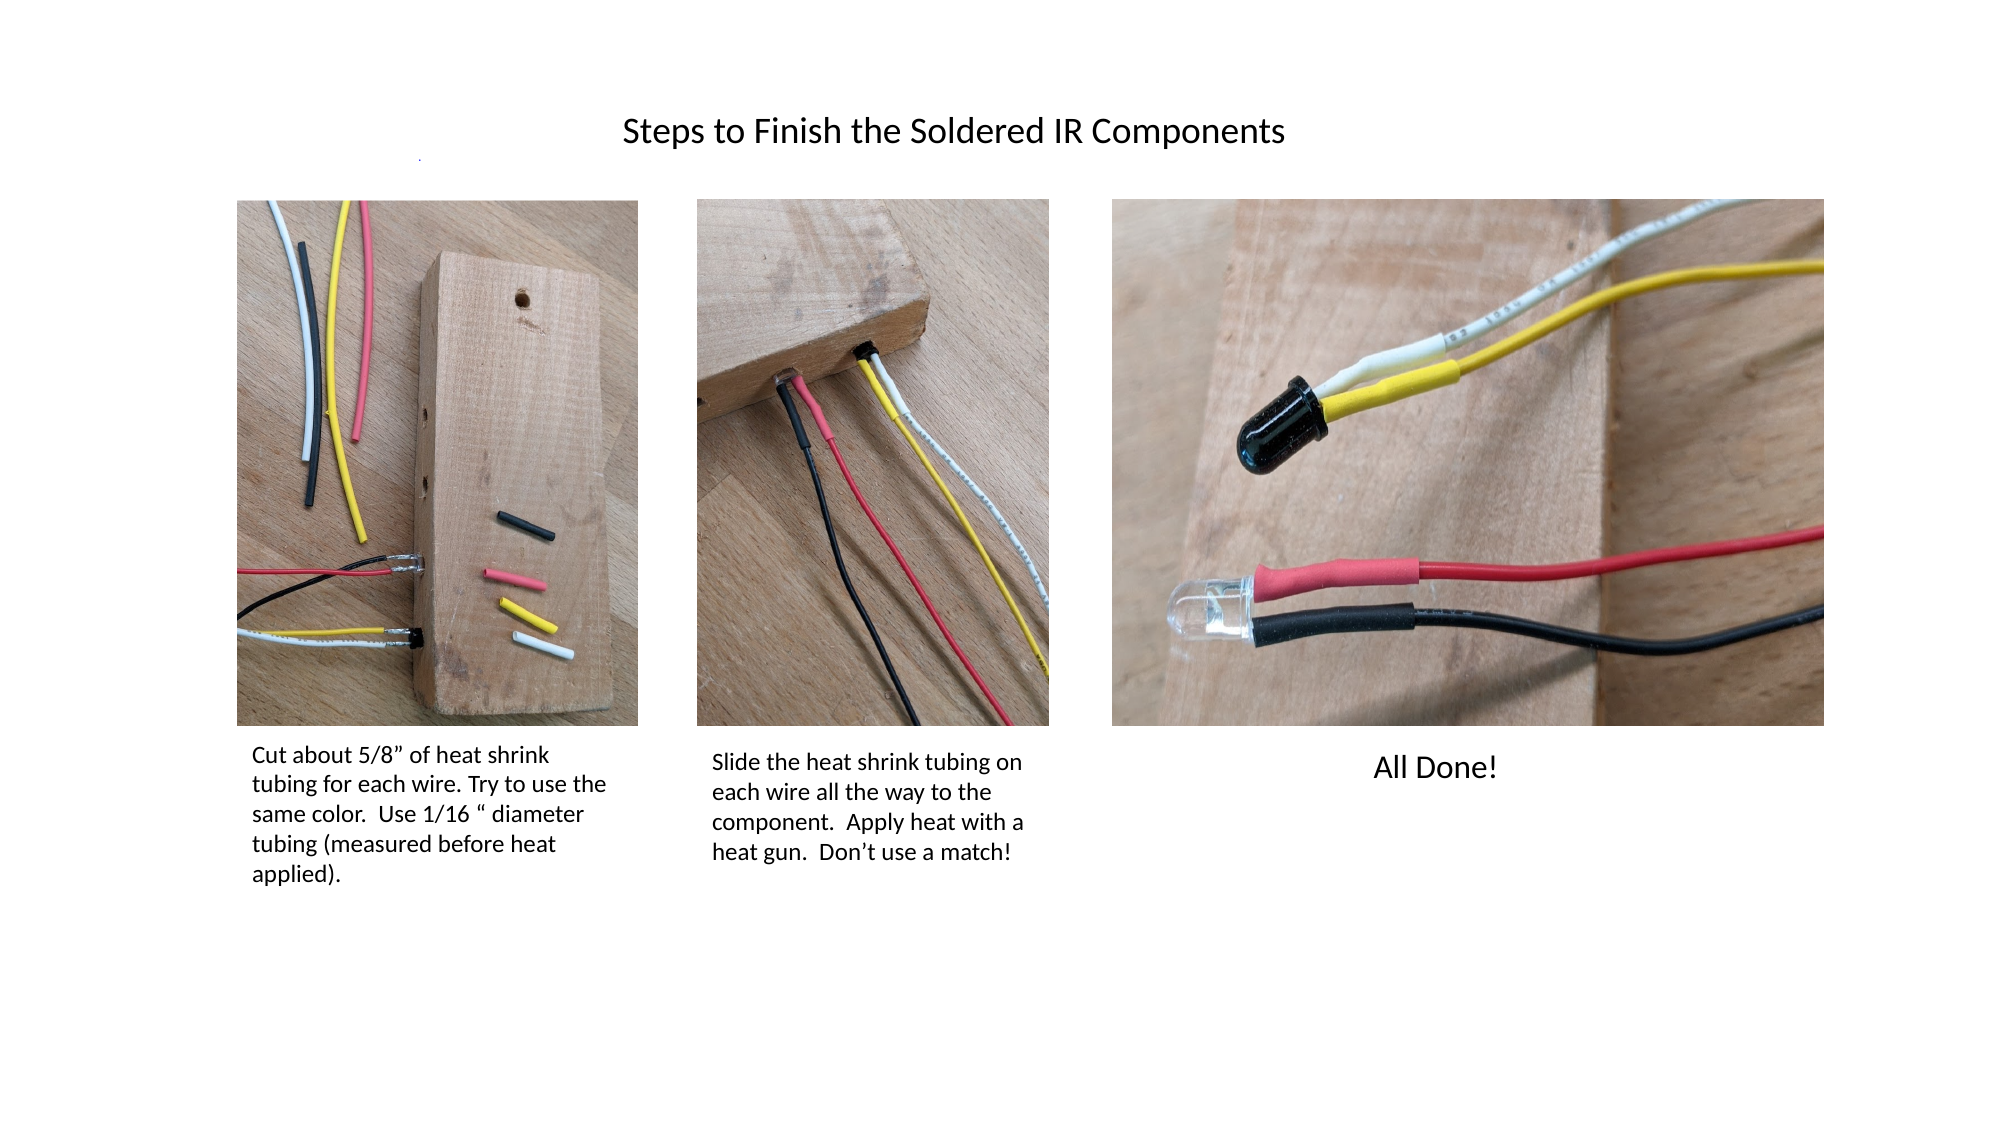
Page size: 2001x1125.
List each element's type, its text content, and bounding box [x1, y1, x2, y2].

text_box Cut about 5/8” of heat shrink tubing for each wire. Try to use the same color. Use 1/16 “ diameter tubing (measured before heat applied). [237, 730, 631, 896]
text_box All Done! [1358, 738, 1752, 793]
picture [697, 199, 1049, 726]
text_box Steps to Finish the Soldered IR Components [607, 98, 1307, 159]
text_box Slide the heat shrink tubing on each wire all the way to the component. Apply heat with a heat gun. Don’t use a match! [697, 738, 1091, 873]
picture [237, 159, 638, 726]
picture [1112, 199, 1824, 726]
